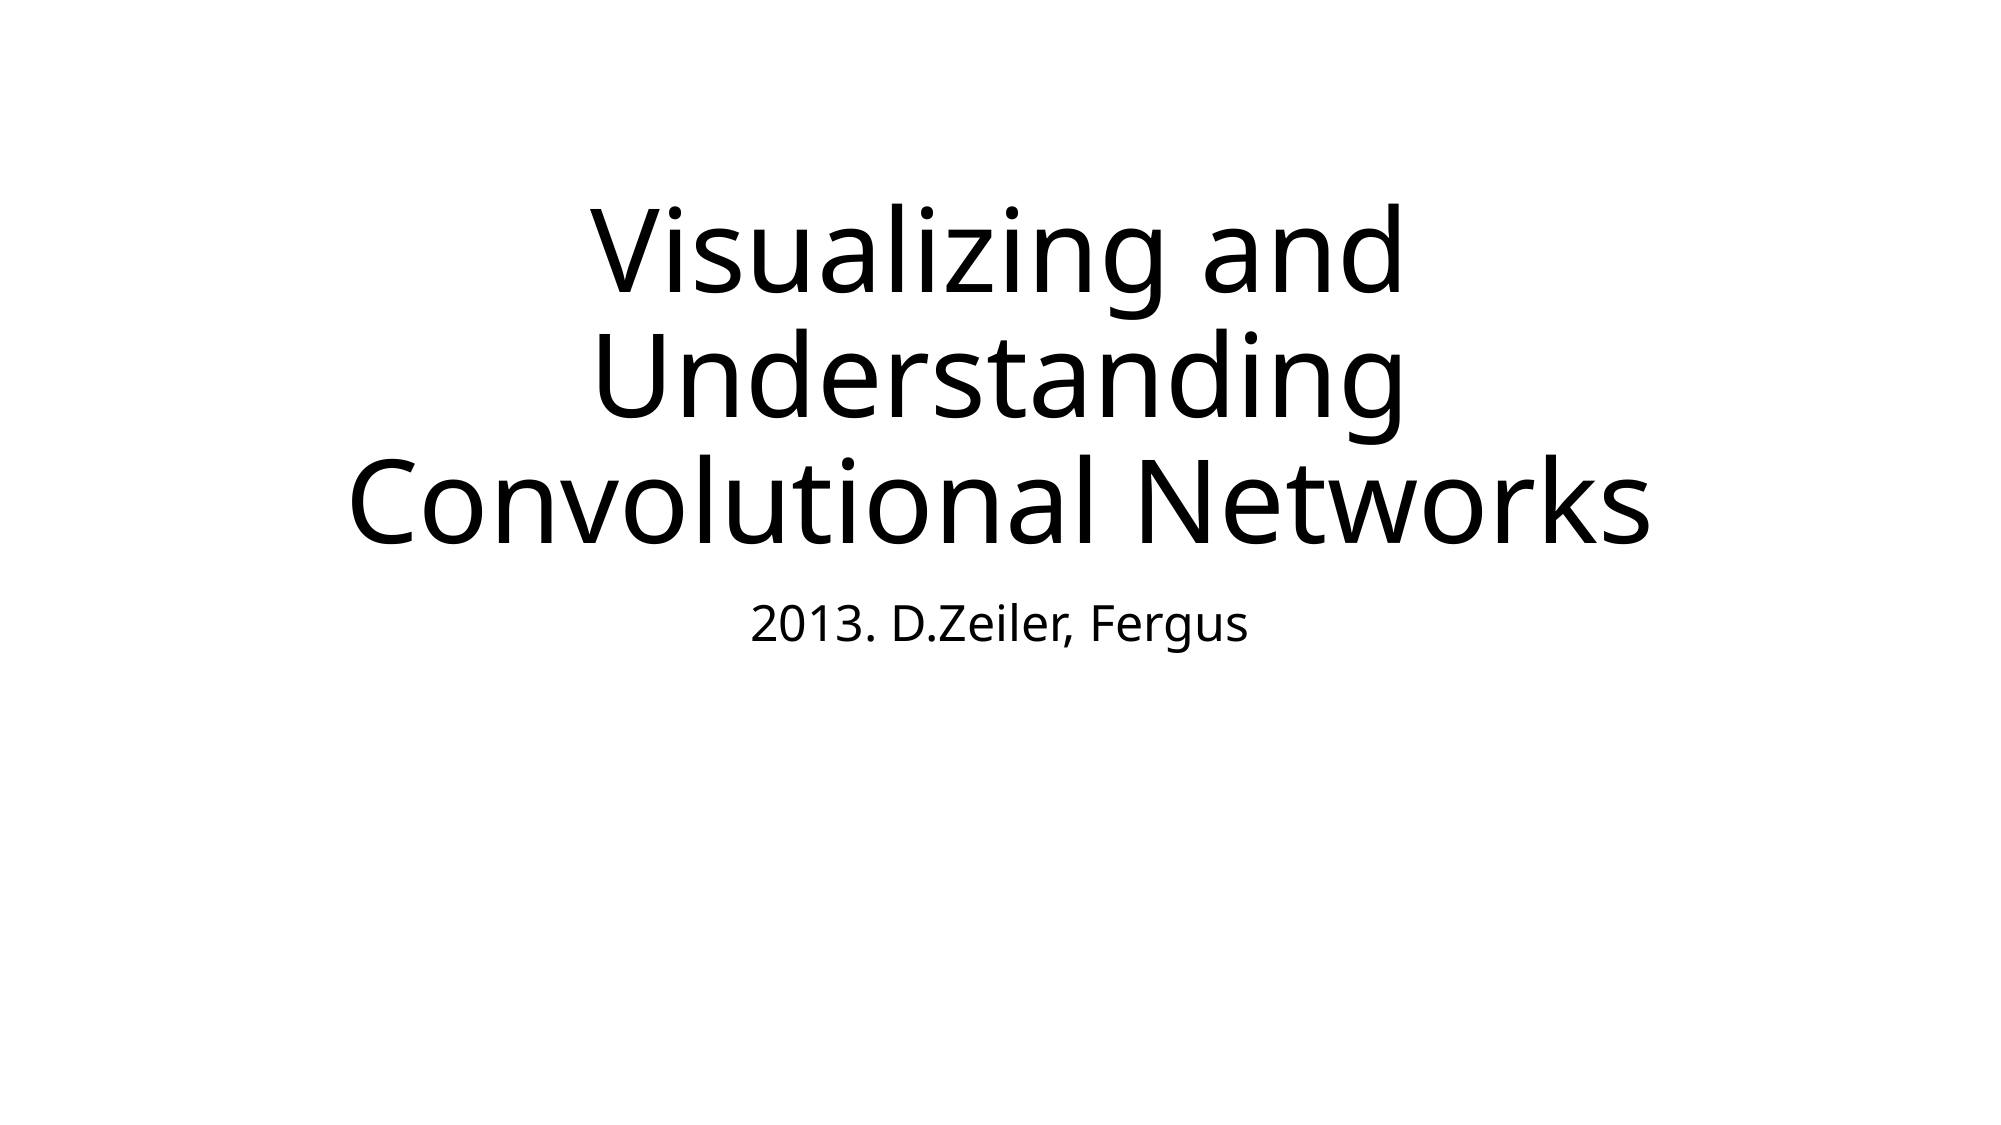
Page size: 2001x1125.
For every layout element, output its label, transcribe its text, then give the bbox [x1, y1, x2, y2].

title Visualizing and Understanding Convolutional Networks [249, 184, 1750, 576]
subtitle 2013. D.Zeiler, Fergus [249, 590, 1750, 863]
